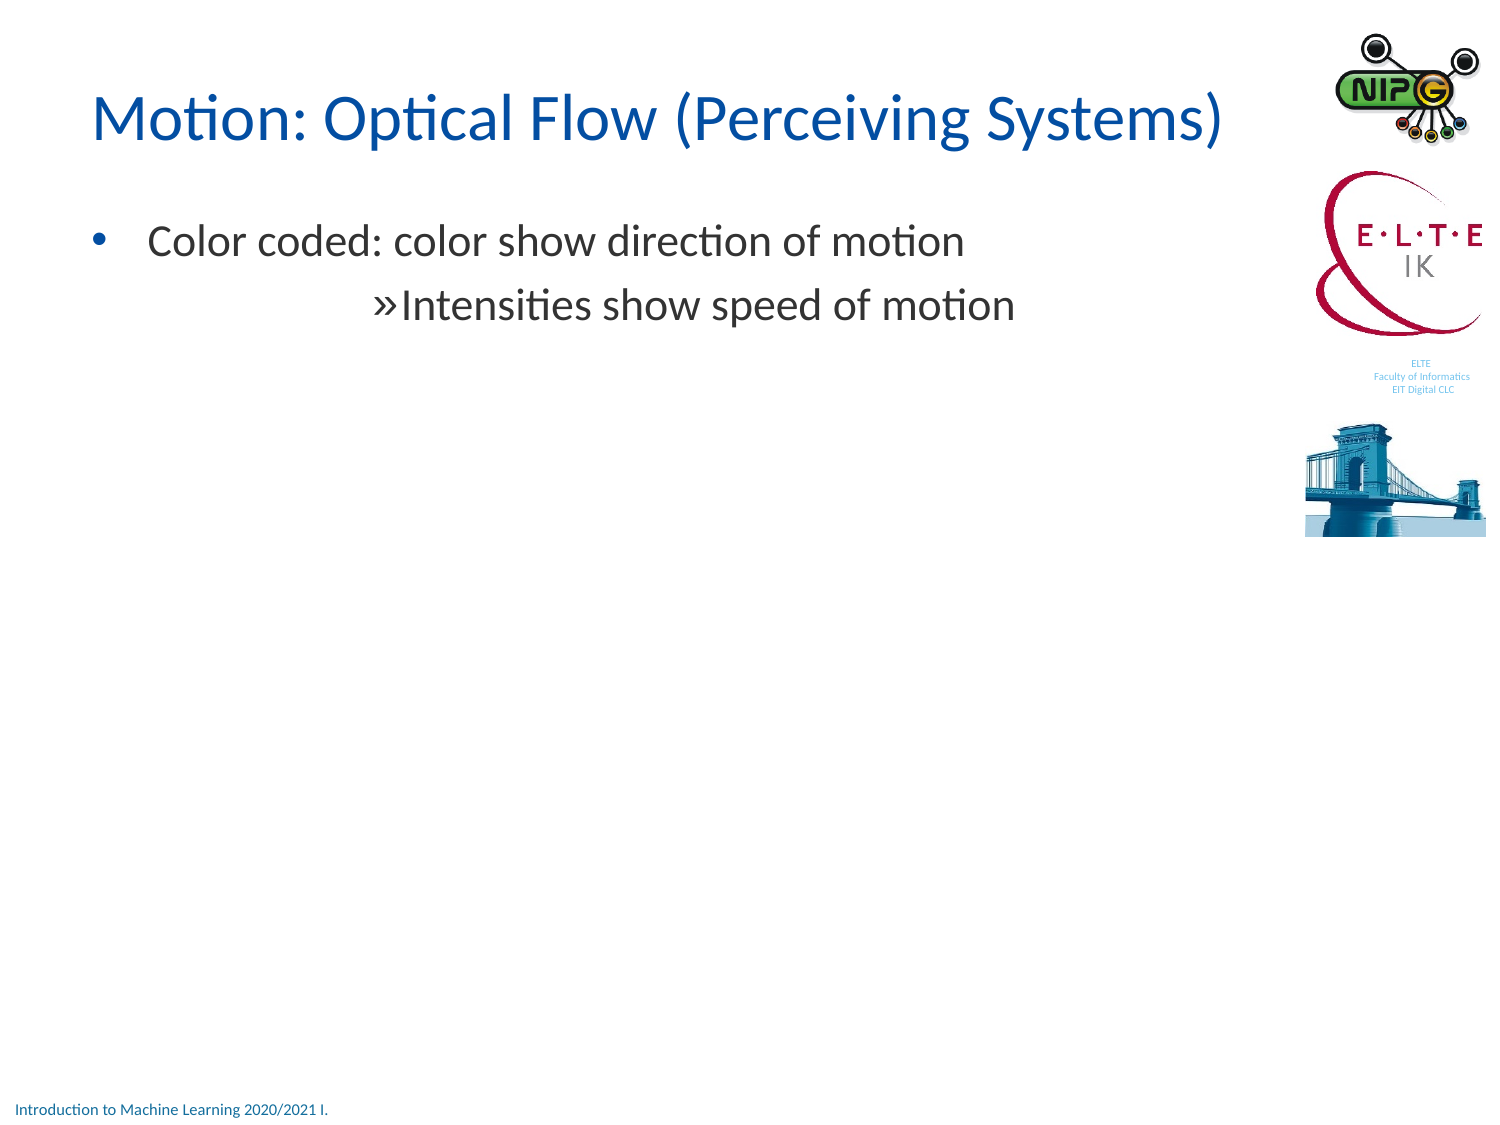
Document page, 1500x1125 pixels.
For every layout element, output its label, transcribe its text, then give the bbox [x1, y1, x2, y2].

picture [1316, 1, 1495, 336]
list Color coded: color show direction of motion Intensities show speed of motion [76, 196, 1270, 1047]
list Motion: Optical Flow (Perceiving Systems) [76, 66, 1329, 161]
picture [1305, 421, 1486, 537]
